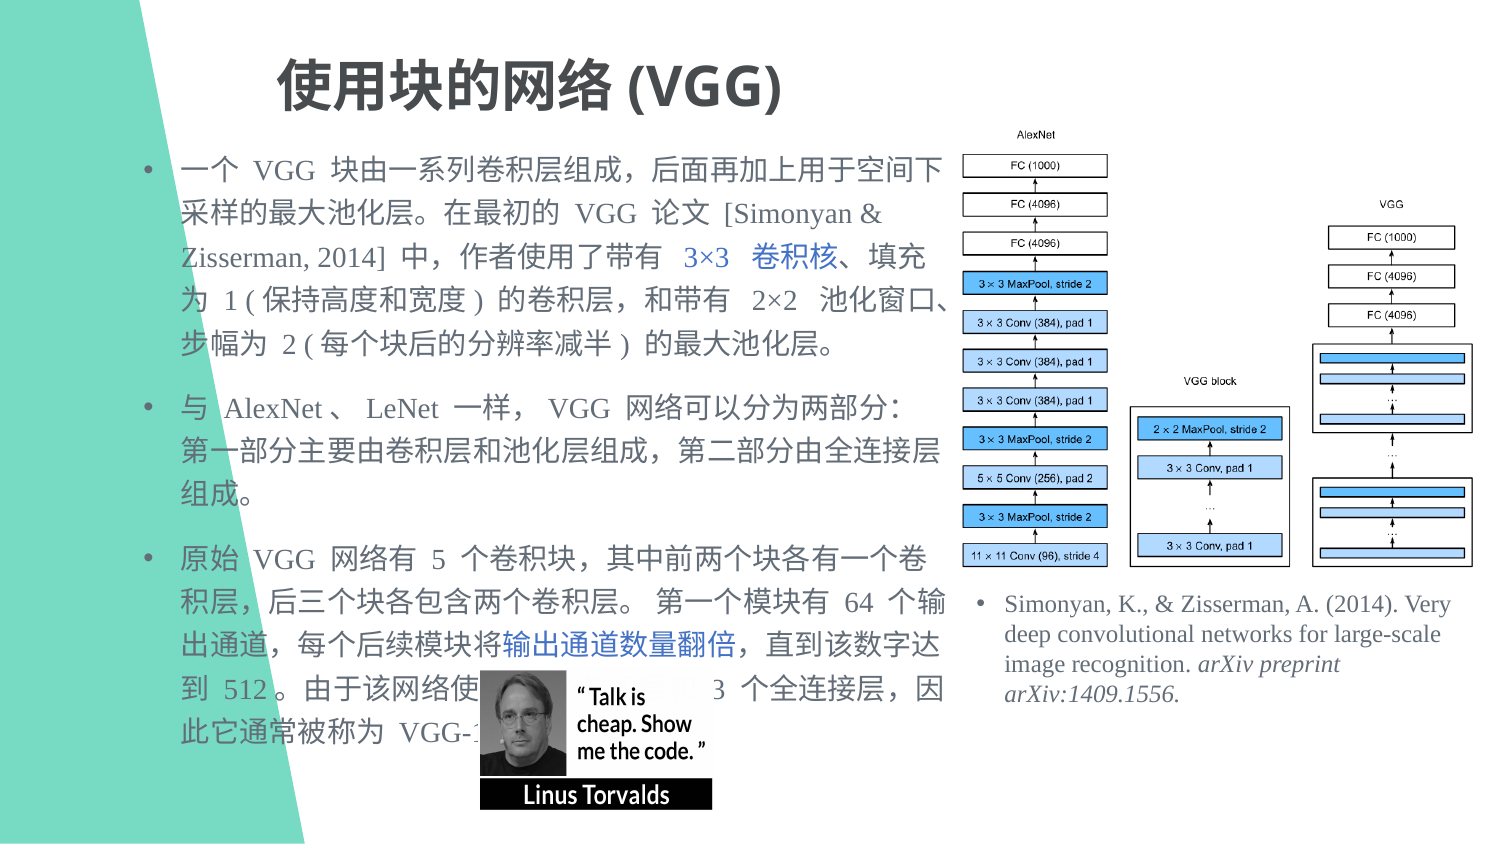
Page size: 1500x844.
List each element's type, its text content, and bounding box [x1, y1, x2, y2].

text_box 一个 VGG 块由一系列卷积层组成，后面再加上用于空间下采样的最大池化层。在最初的 VGG 论文 [Simonyan & Zisserman, 2014] 中，作者使用了带有 3×3 卷积核、填充为 1 (保持高度和宽度) 的卷积层，和带有 2×2 池化窗口、步幅为 2 (每个块后的分辨率减半) 的最大池化层。 与 AlexNet、LeNet 一样，VGG 网络可以分为两部分：第一部分主要由卷积层和池化层组成，第二部分由全连接层组成。 原始 VGG 网络有 5 个卷积块，其中前两个块各有一个卷积层，后三个块各包含两个卷积层。 第一个模块有 64 个输出通道，每个后续模块将输出通道数量翻倍，直到该数字达到 512。由于该网络使用 8 个卷积层和 3 个全连接层，因此它通常被称为 VGG-11。 [128, 135, 962, 781]
text_box 使用块的网络(VGG) [261, 50, 1069, 123]
text_box Simonyan, K., & Zisserman, A. (2014). Very deep convolutional networks for large-scale image recognition. arXiv preprint arXiv:1409.1556. [961, 580, 1500, 716]
picture [478, 668, 714, 812]
picture [961, 122, 1474, 568]
text_box [0, 0, 305, 844]
